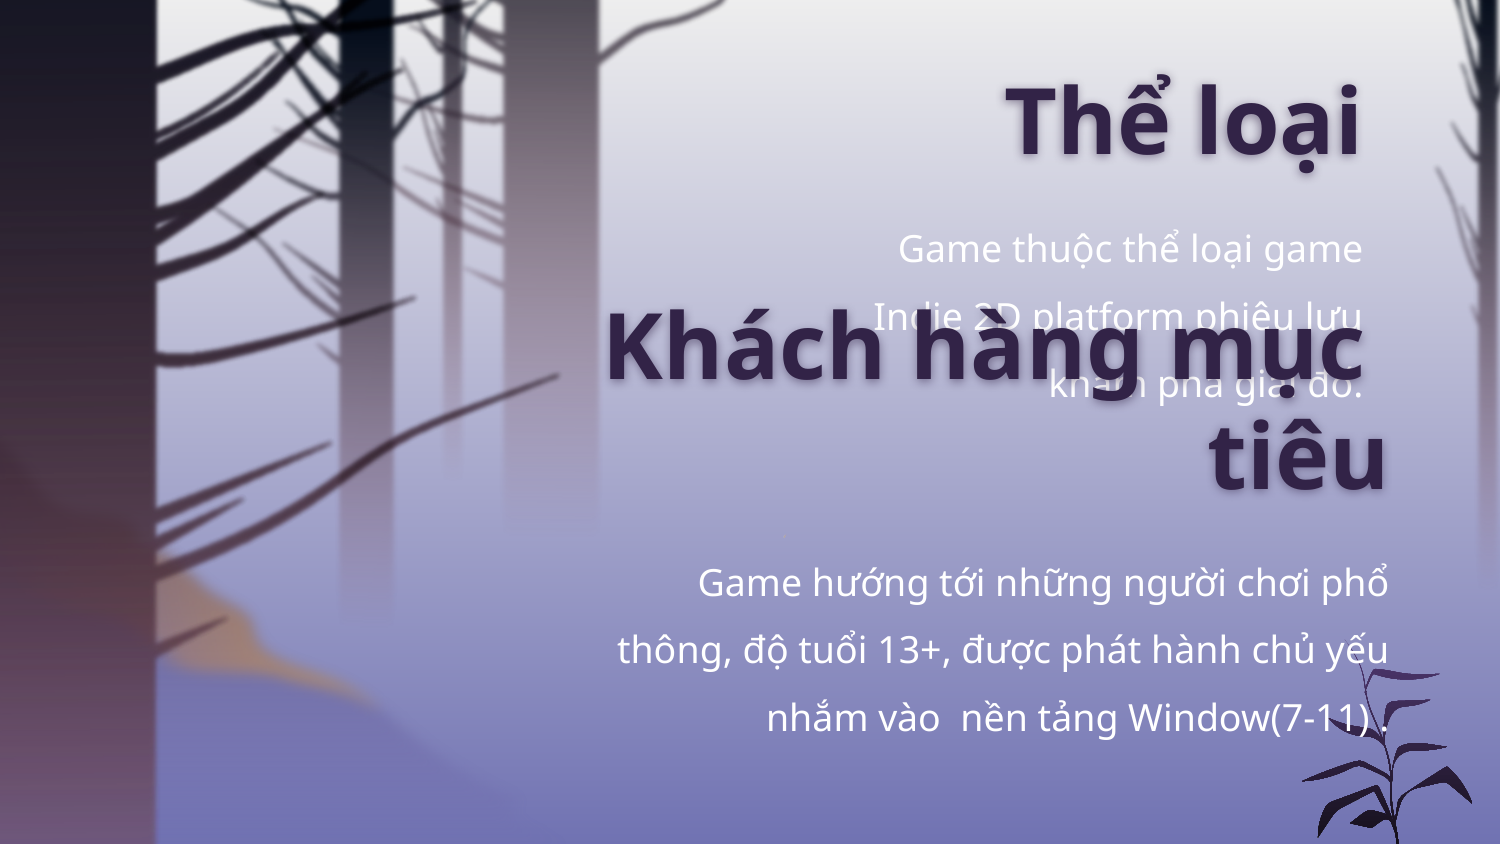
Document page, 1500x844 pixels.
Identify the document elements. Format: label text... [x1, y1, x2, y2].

title Thể loại [555, 55, 1379, 188]
text_box Khách hàng mục tiêu [581, 391, 1405, 521]
picture [1389, 756, 1394, 770]
subtitle Game thuộc thể loại game Indie 2D platform phiêu lưu khám phá giải đố. [692, 187, 1379, 386]
text_box Game hướng tới những người chơi phổ thông, độ tuổi 13+, được phát hành chủ yếu nhắm vào nền tảng Window(7-11) . [505, 521, 1405, 756]
picture [0, 0, 1500, 844]
